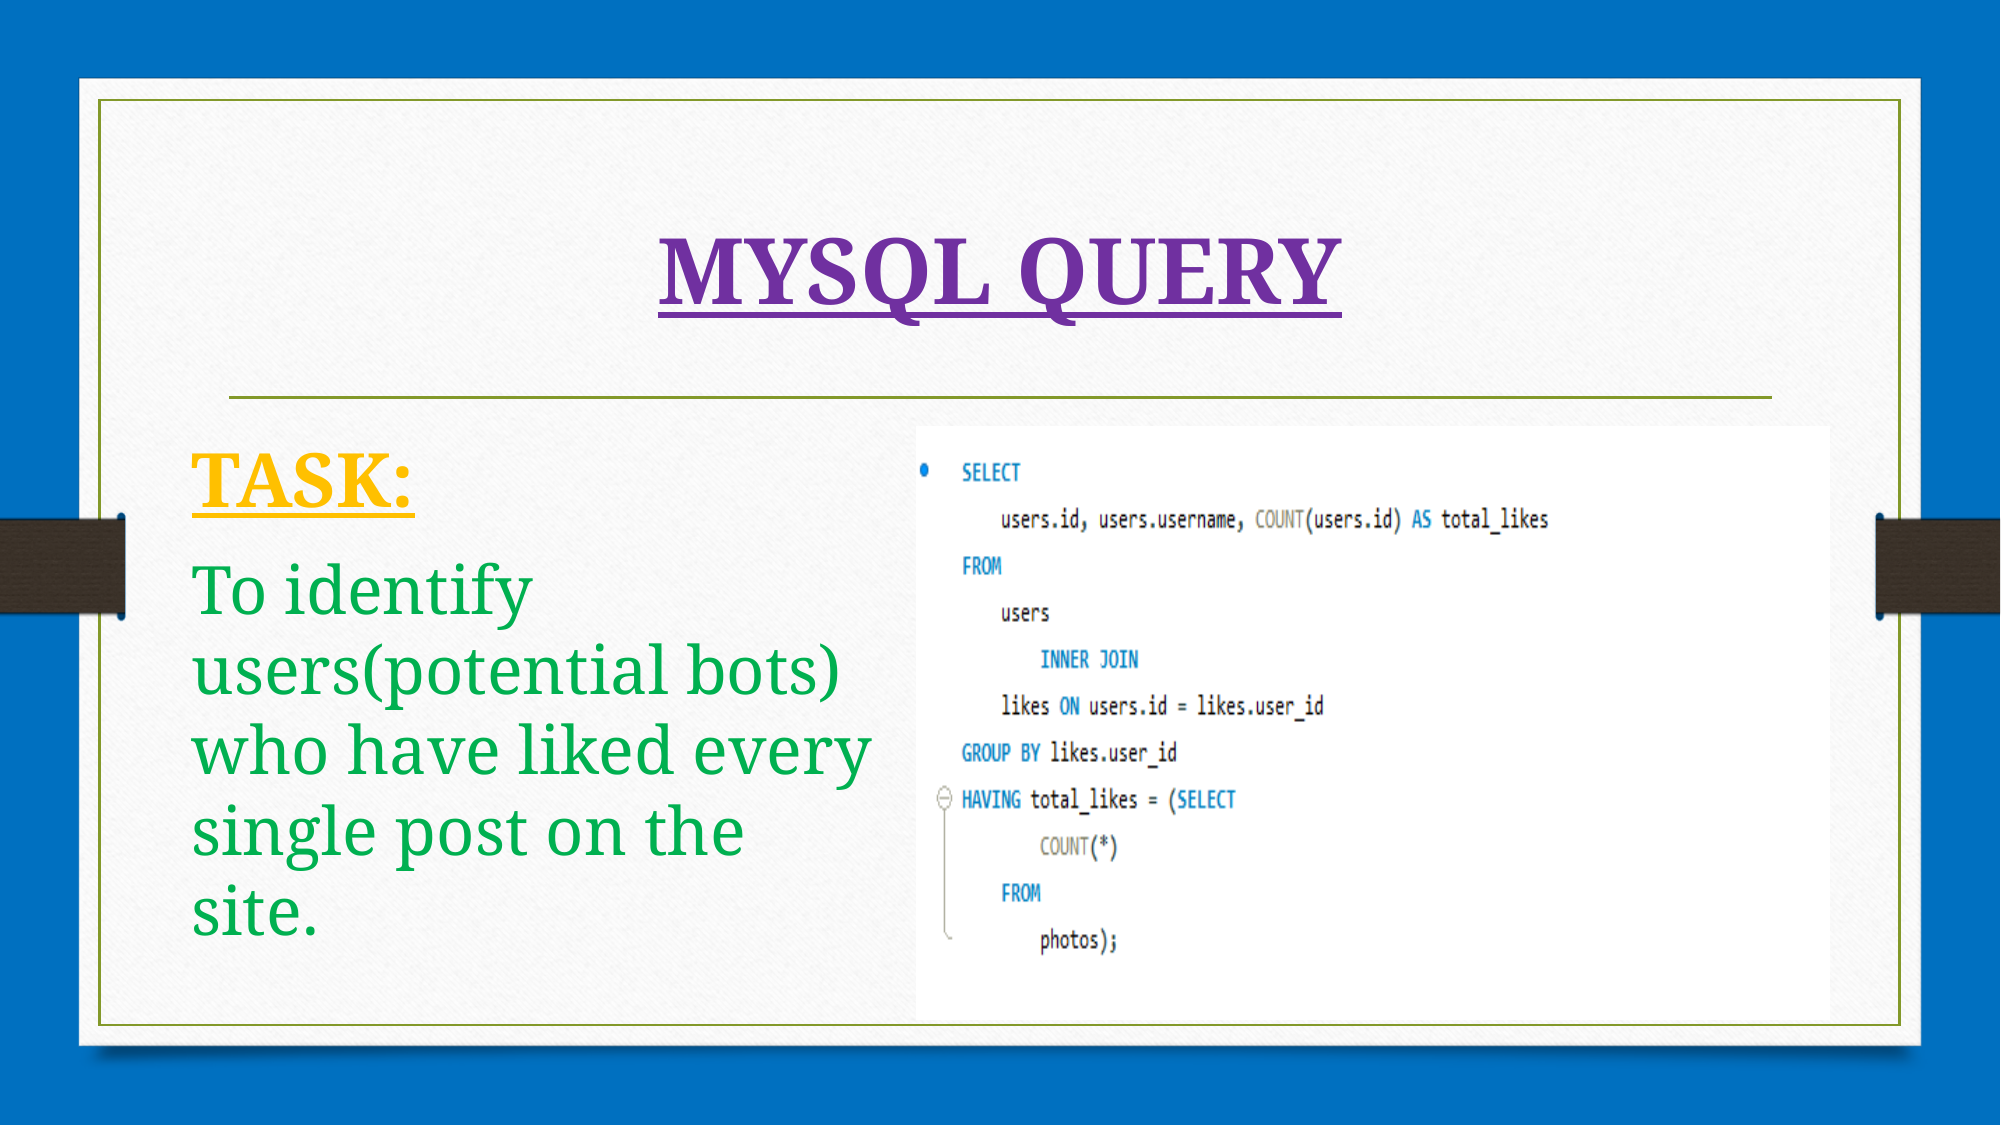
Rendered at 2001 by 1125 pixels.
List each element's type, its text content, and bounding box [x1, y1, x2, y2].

text_box TASK: To identify users(potential bots) who have liked every single post on the site. [176, 424, 896, 998]
title MYSQL QUERY [212, 161, 1788, 375]
picture [0, 0, 2001, 1125]
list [915, 426, 1830, 1021]
